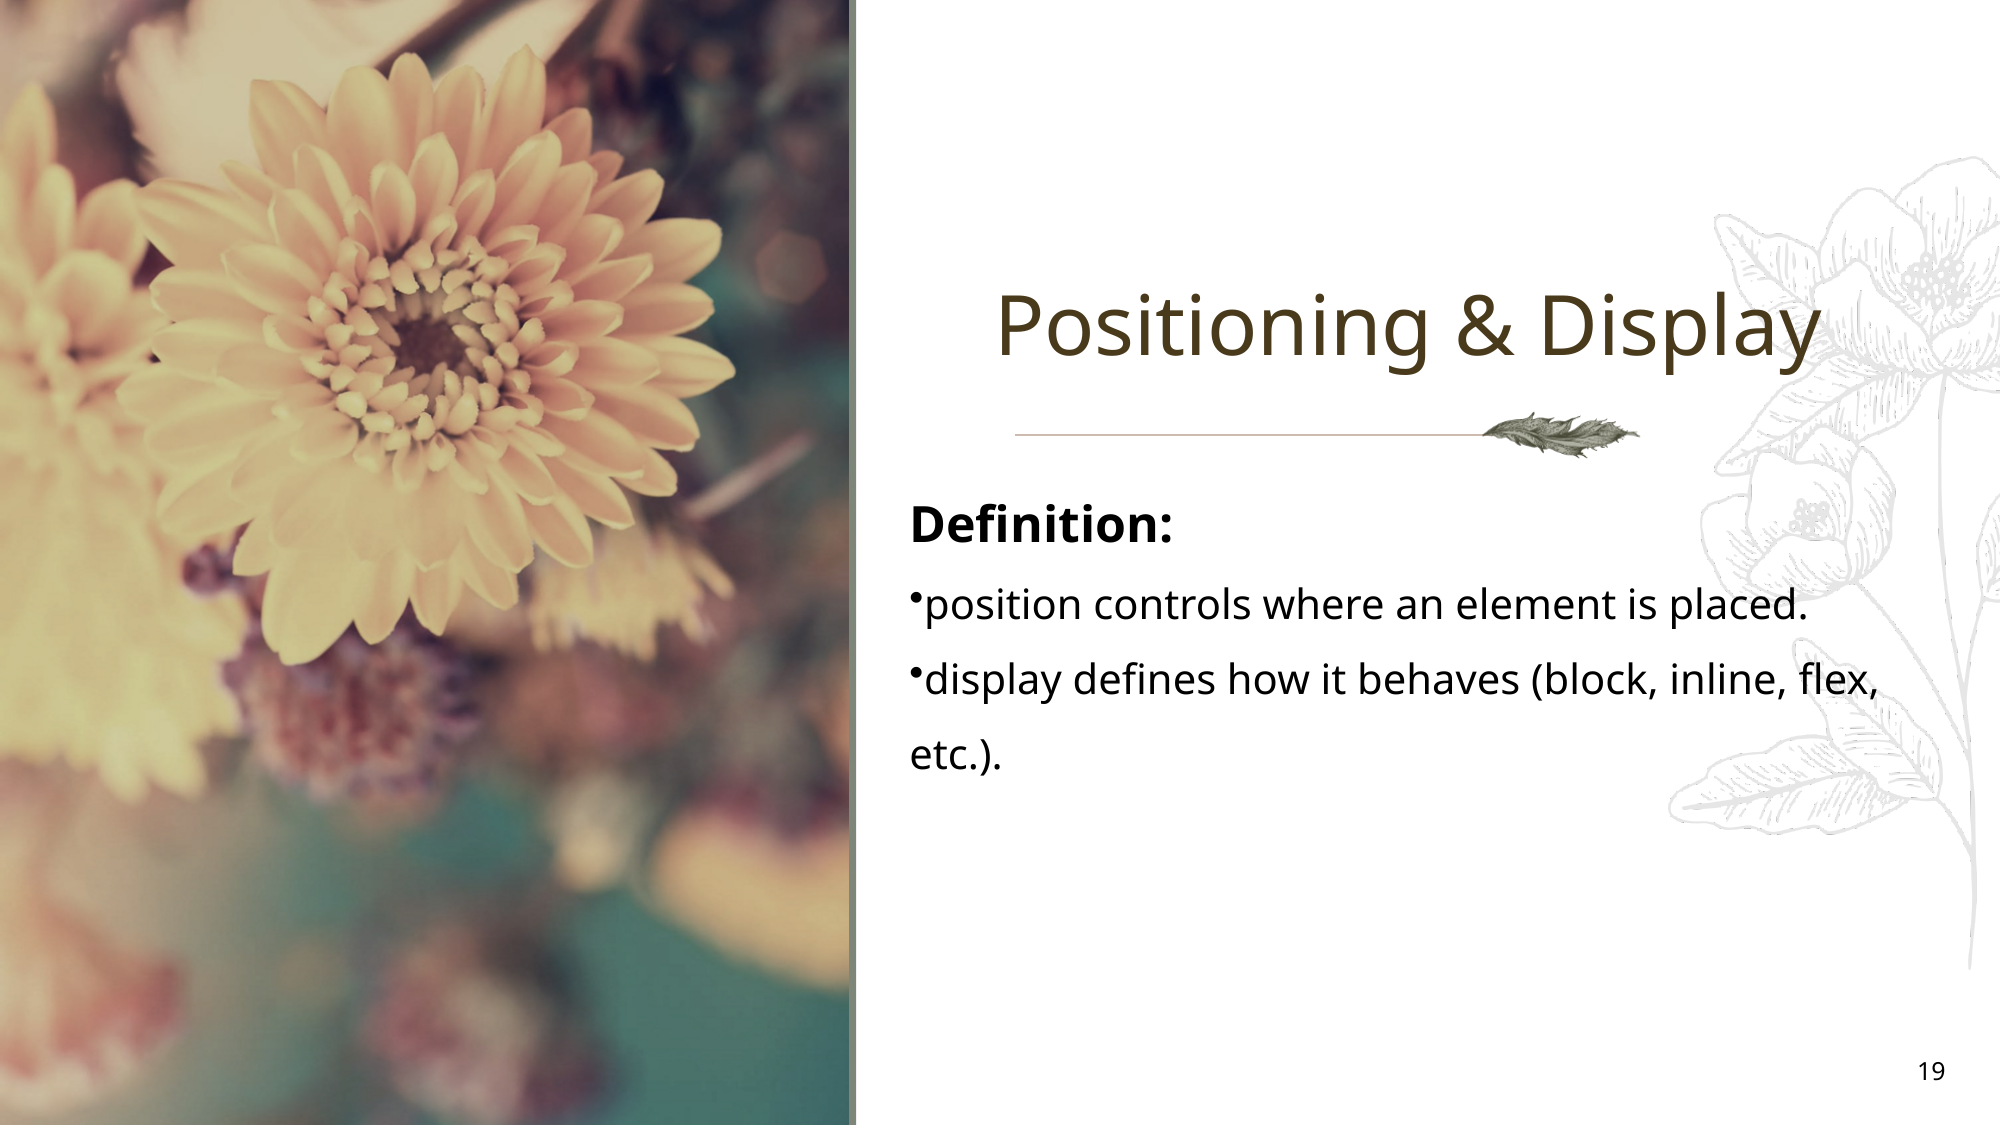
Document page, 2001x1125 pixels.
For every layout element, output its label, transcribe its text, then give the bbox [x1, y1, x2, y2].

slide_number 19 [1842, 1042, 1961, 1103]
list Definition: position controls where an element is placed. display defines how it behaves (block, inline, flex, etc.). [894, 331, 1961, 985]
title Positioning & Display [979, 84, 1961, 331]
picture [0, 0, 849, 1125]
picture [1633, 121, 2000, 1004]
